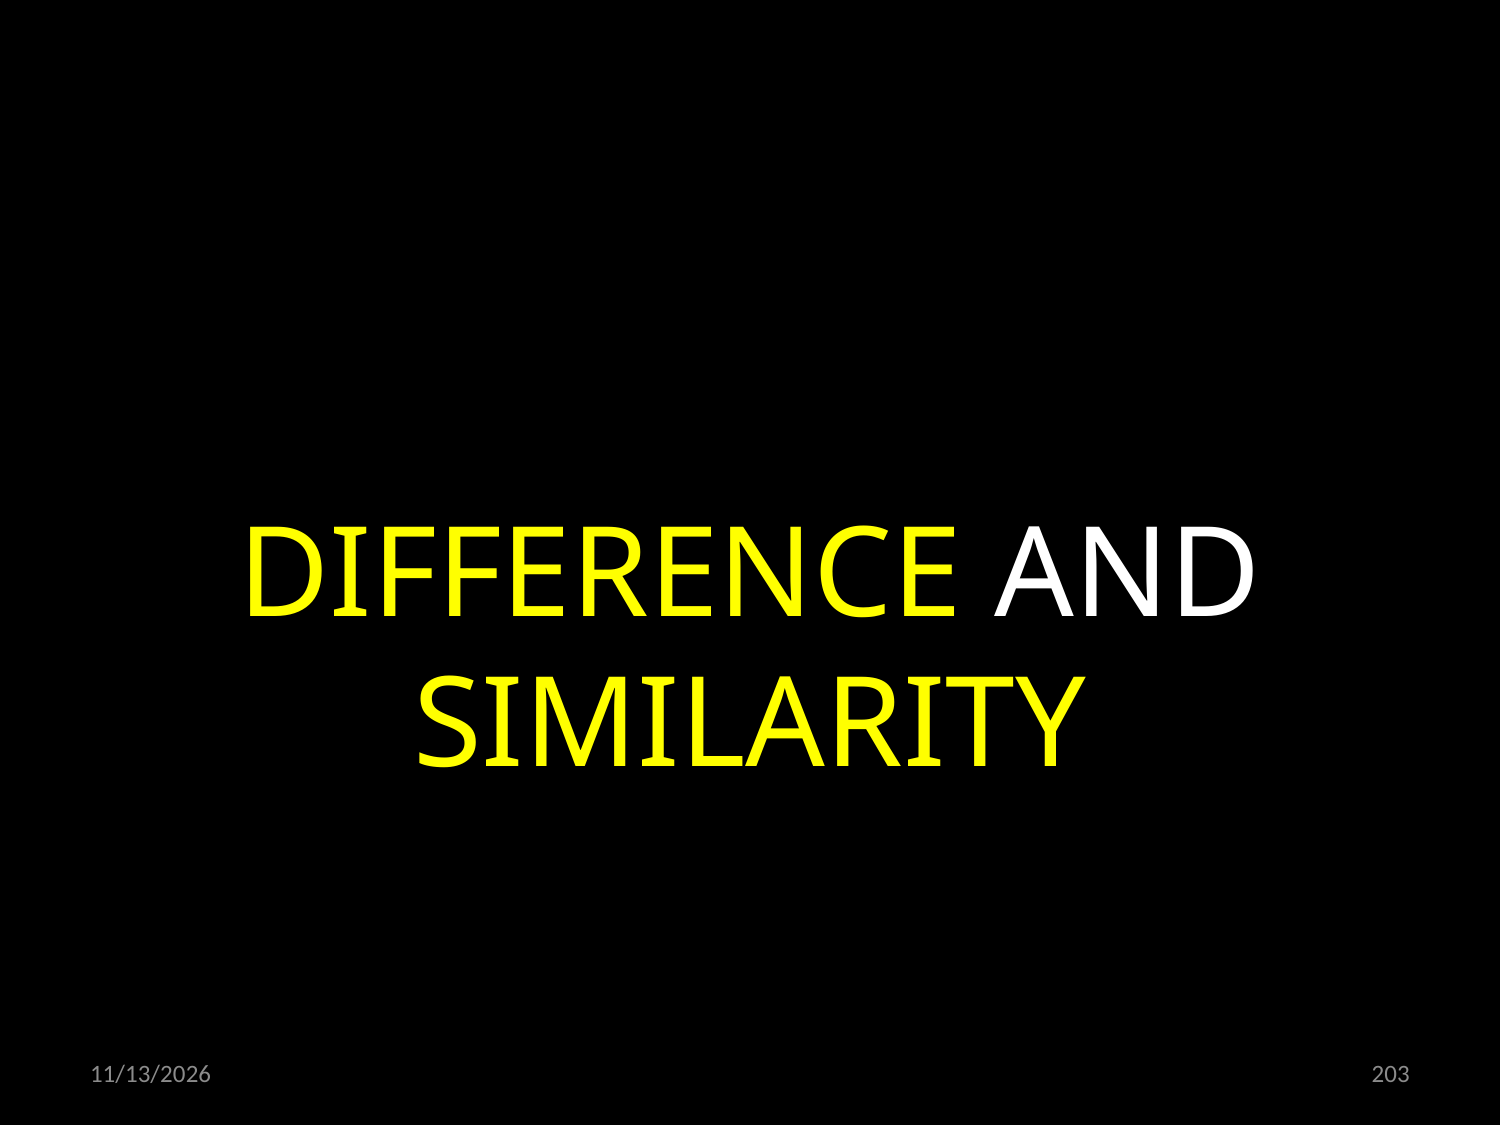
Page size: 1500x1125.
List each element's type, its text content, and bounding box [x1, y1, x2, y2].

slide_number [75, 1042, 425, 1103]
list DIFFERENCE AND SIMILARITY [0, 484, 1500, 586]
slide_number 203 [1074, 1042, 1425, 1103]
